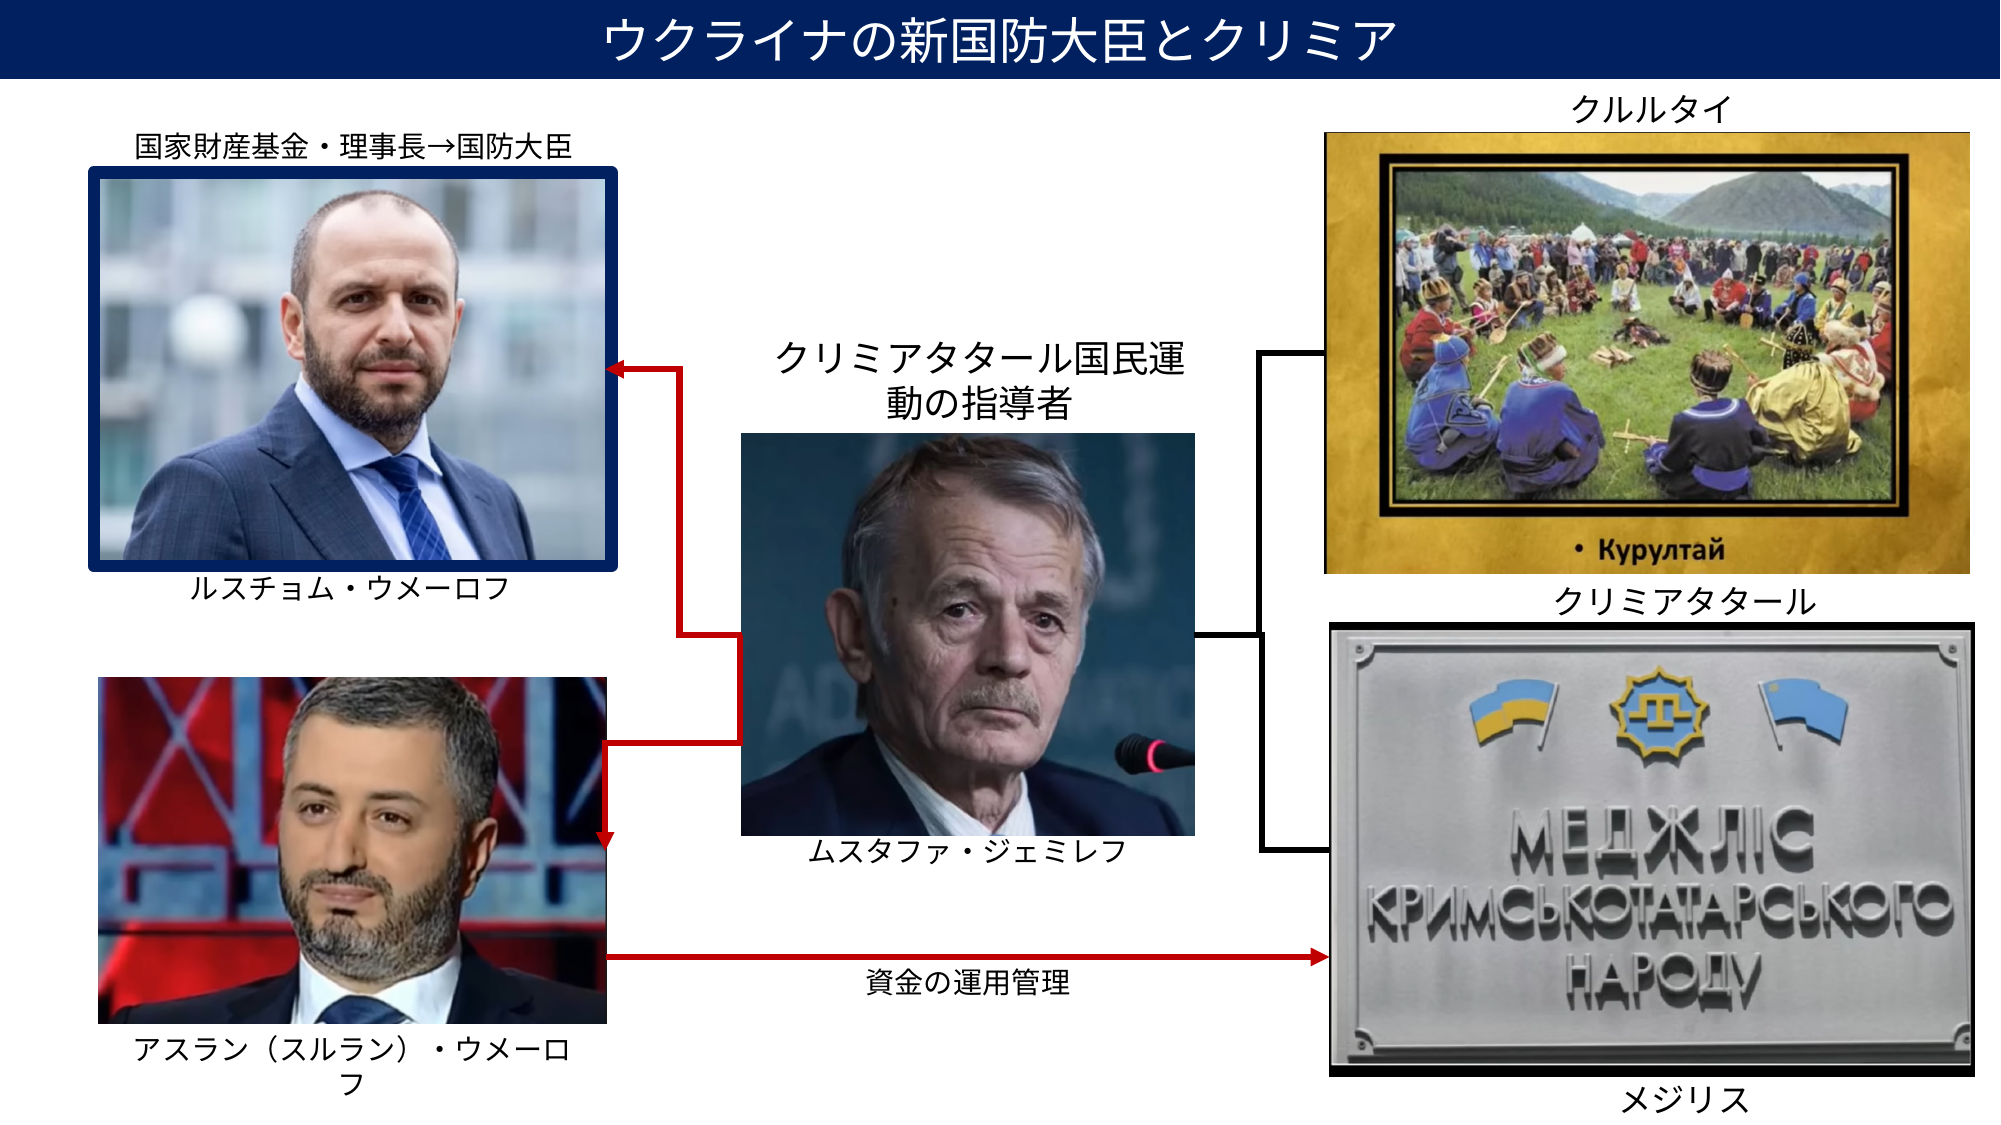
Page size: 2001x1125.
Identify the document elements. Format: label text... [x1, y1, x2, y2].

picture [97, 677, 607, 1025]
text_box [1194, 352, 1325, 634]
text_box クリミアタタール [1511, 574, 1859, 622]
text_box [605, 634, 741, 851]
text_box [605, 369, 742, 635]
text_box 資金の運用管理 [794, 957, 1142, 1007]
text_box ムスタファ・ジェミレフ [728, 836, 1208, 876]
text_box 国家財産基金・理事長→国防大臣 [100, 121, 609, 172]
text_box アスラン（スルラン）・ウメーロフ [112, 1025, 592, 1109]
text_box ウクライナの新国防大臣とクリミア [0, 0, 2000, 79]
text_box クルルタイ [1541, 81, 1763, 132]
text_box ルスチョム・ウメーロフ [111, 562, 591, 613]
picture [1324, 132, 1970, 574]
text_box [1194, 634, 1330, 850]
text_box クリミアタタール国民運動の指導者 [740, 327, 1220, 433]
picture [99, 178, 605, 560]
picture [741, 433, 1194, 836]
picture [1329, 622, 1975, 1078]
text_box メジリス [1567, 1078, 1803, 1125]
